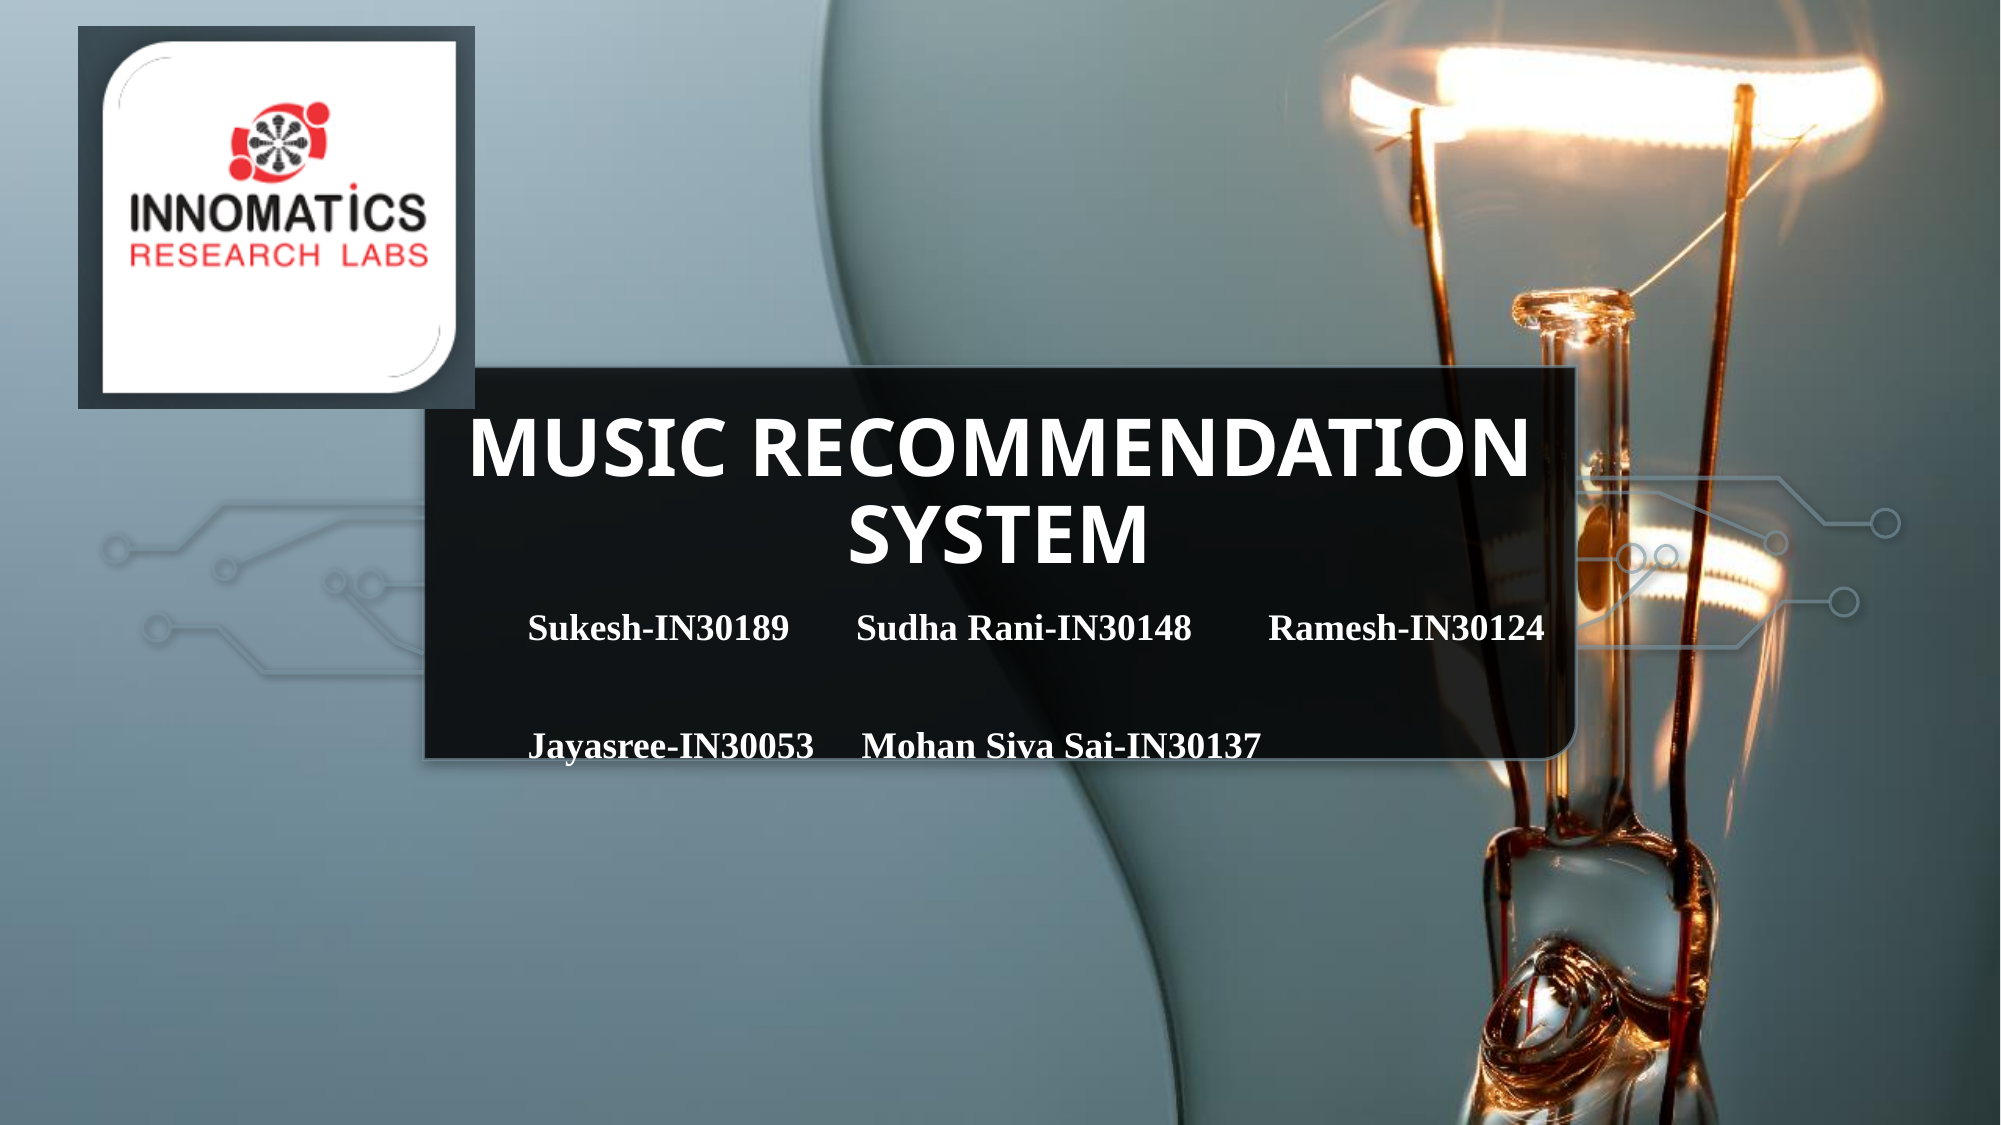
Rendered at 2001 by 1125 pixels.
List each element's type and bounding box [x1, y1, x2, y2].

picture [0, 0, 2000, 1125]
text_box [99, 366, 1902, 760]
